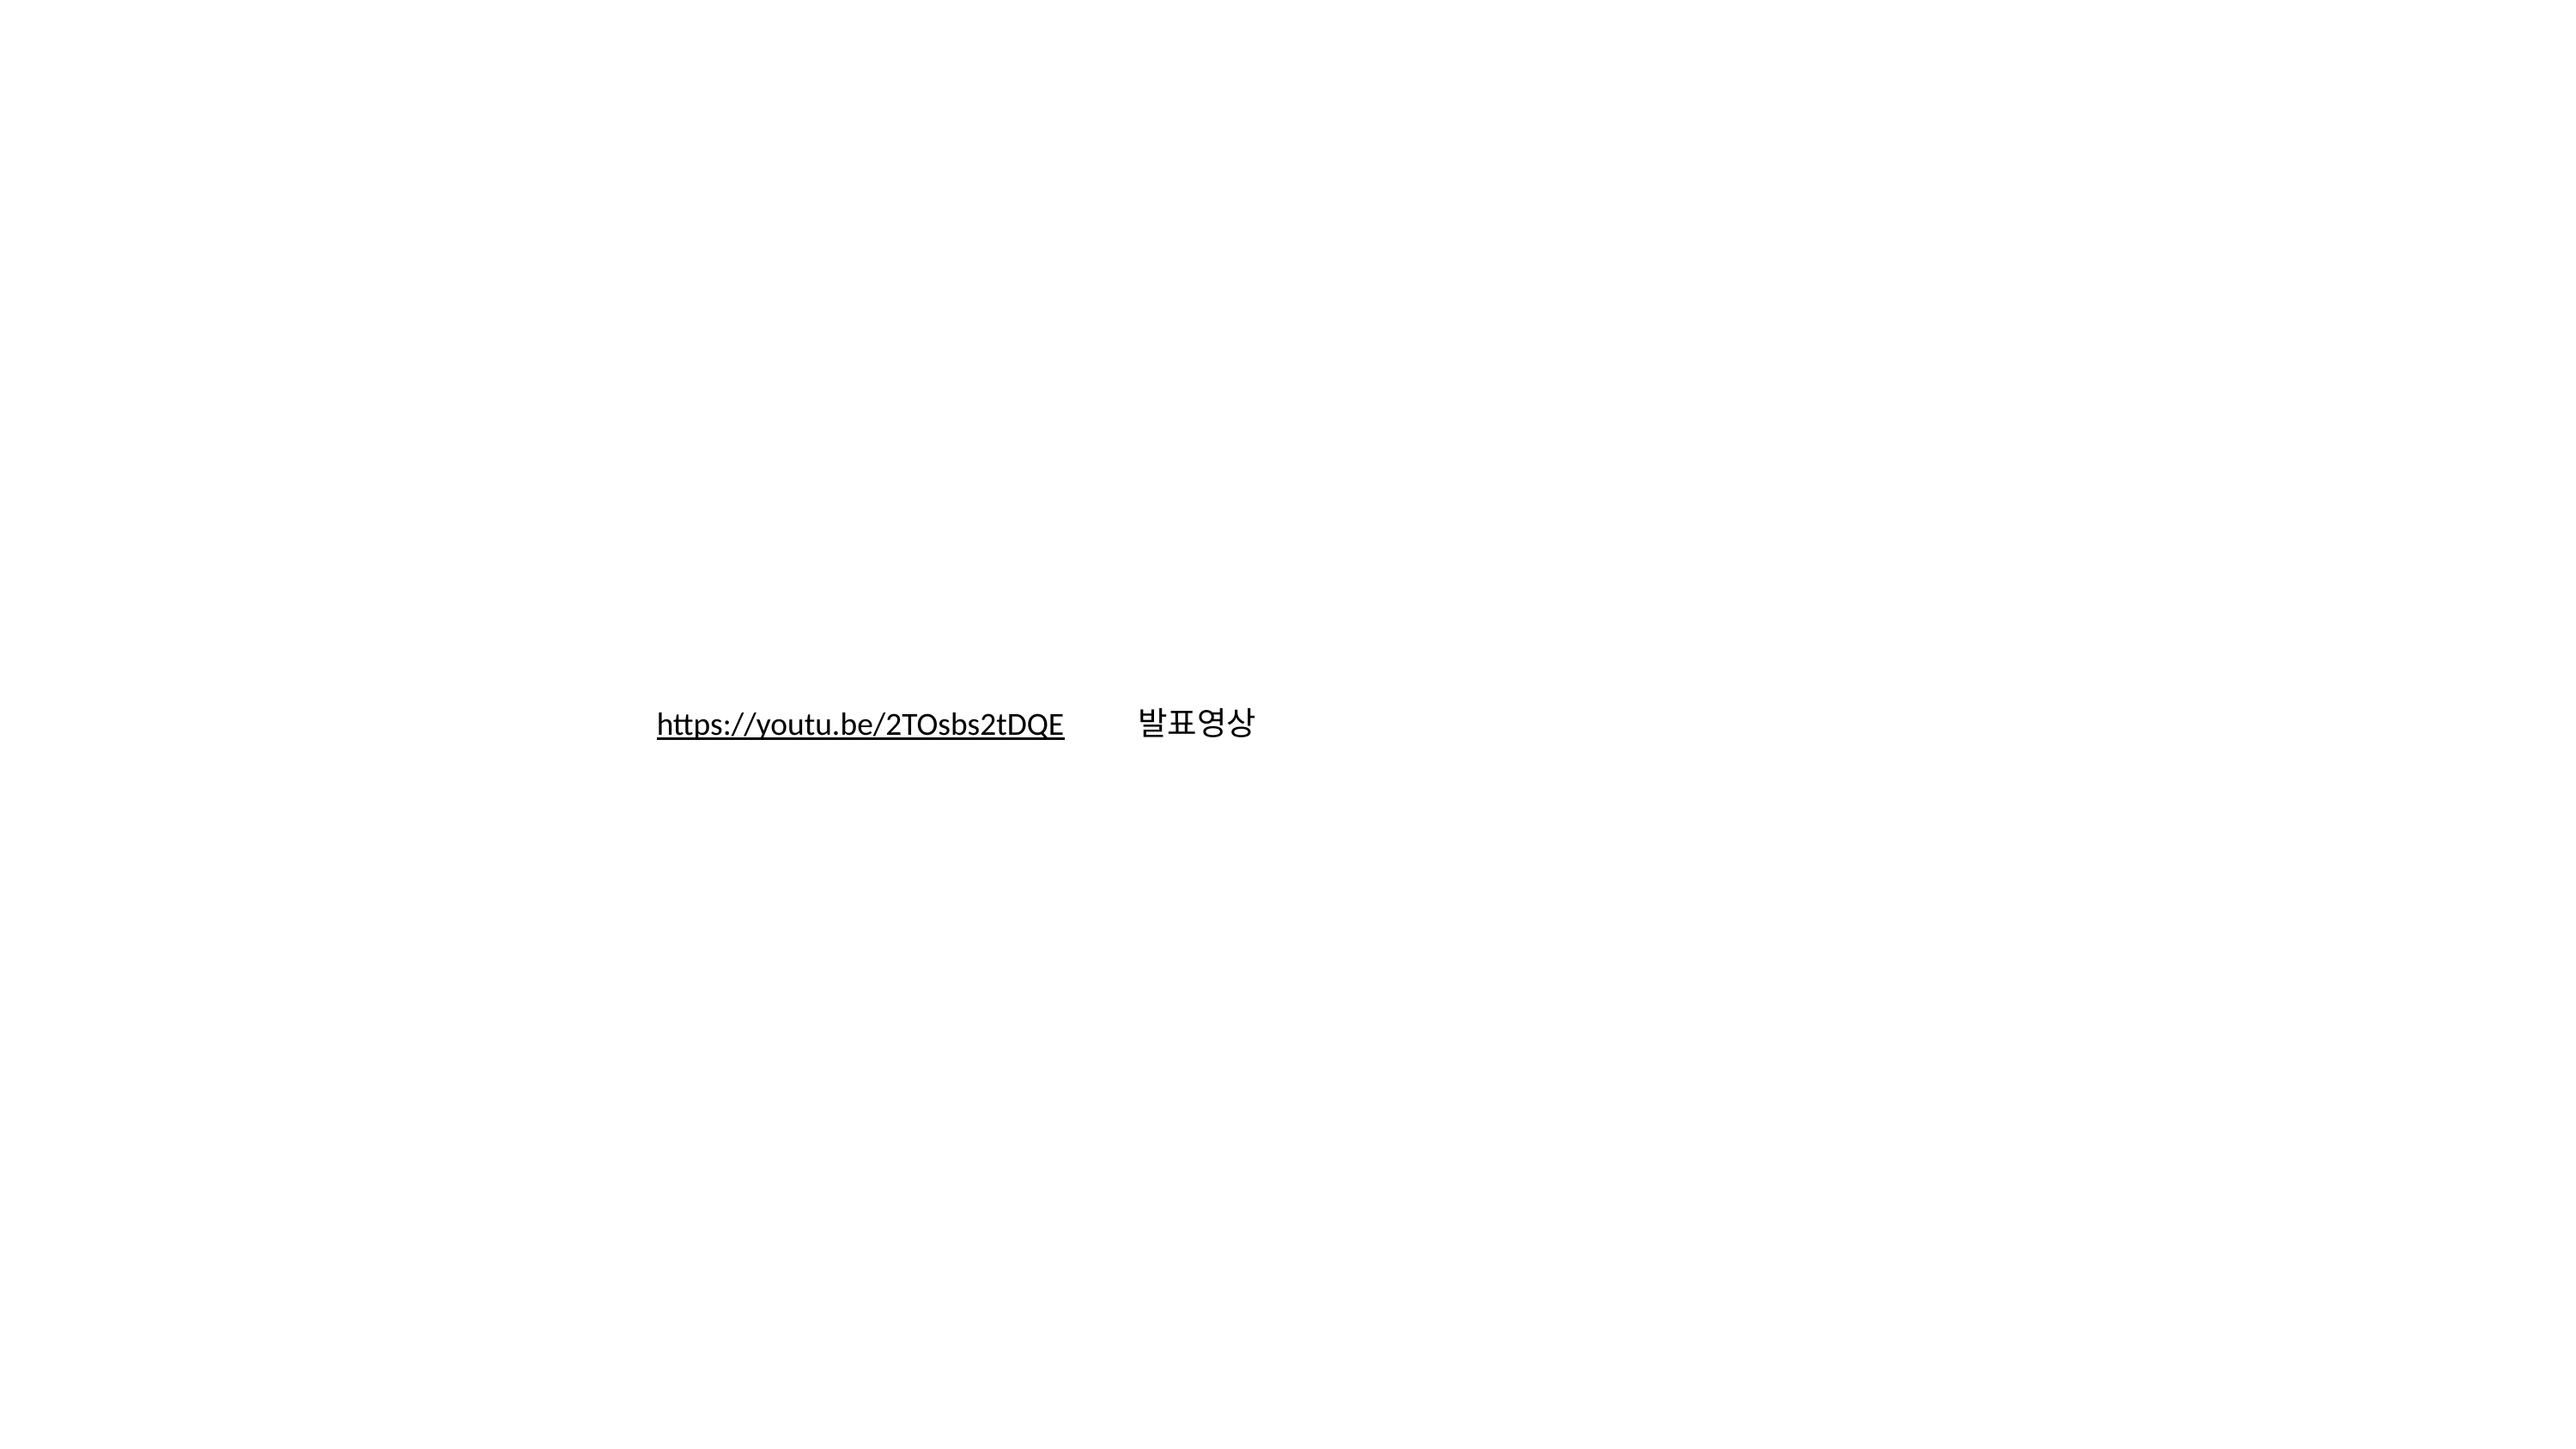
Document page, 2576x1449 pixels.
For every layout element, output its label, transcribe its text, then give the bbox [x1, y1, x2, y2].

text_box https://youtu.be/2TOsbs2tDQE 발표영상 [643, 696, 1932, 749]
